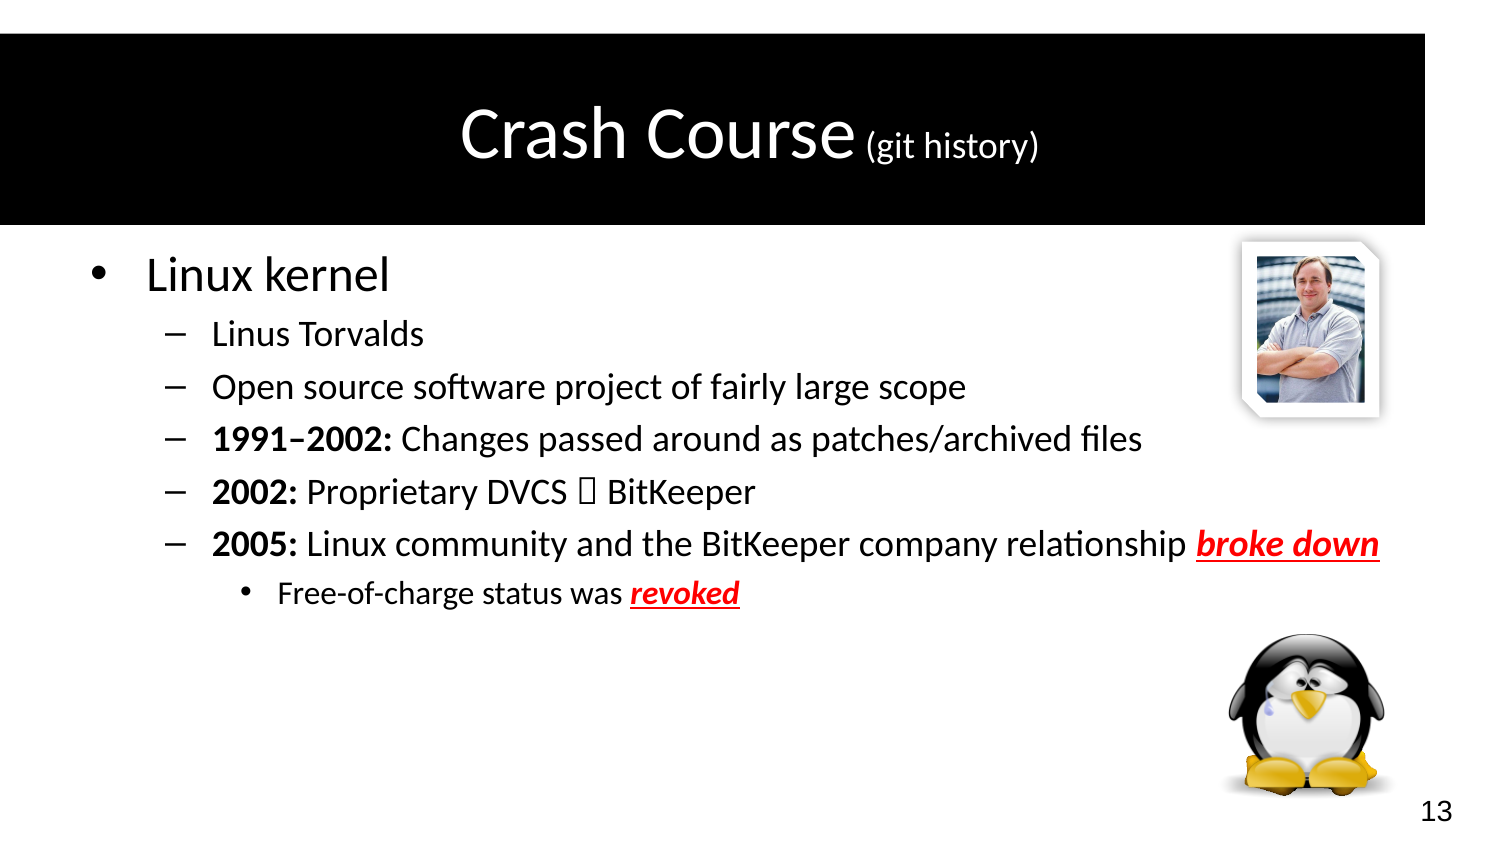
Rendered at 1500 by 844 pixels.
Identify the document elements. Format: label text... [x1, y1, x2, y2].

list Linux kernel Linus Torvalds Open source software project of fairly large scope 1991–2002: Changes passed around as patches/archived files 2002: Proprietary DVCS  BitKeeper 2005: Linux community and the BitKeeper company relationship broke down Free-of-charge status was revoked [75, 234, 1425, 754]
picture [1249, 248, 1373, 411]
title Crash Course (git history) [75, 33, 1425, 223]
picture [1204, 634, 1412, 800]
